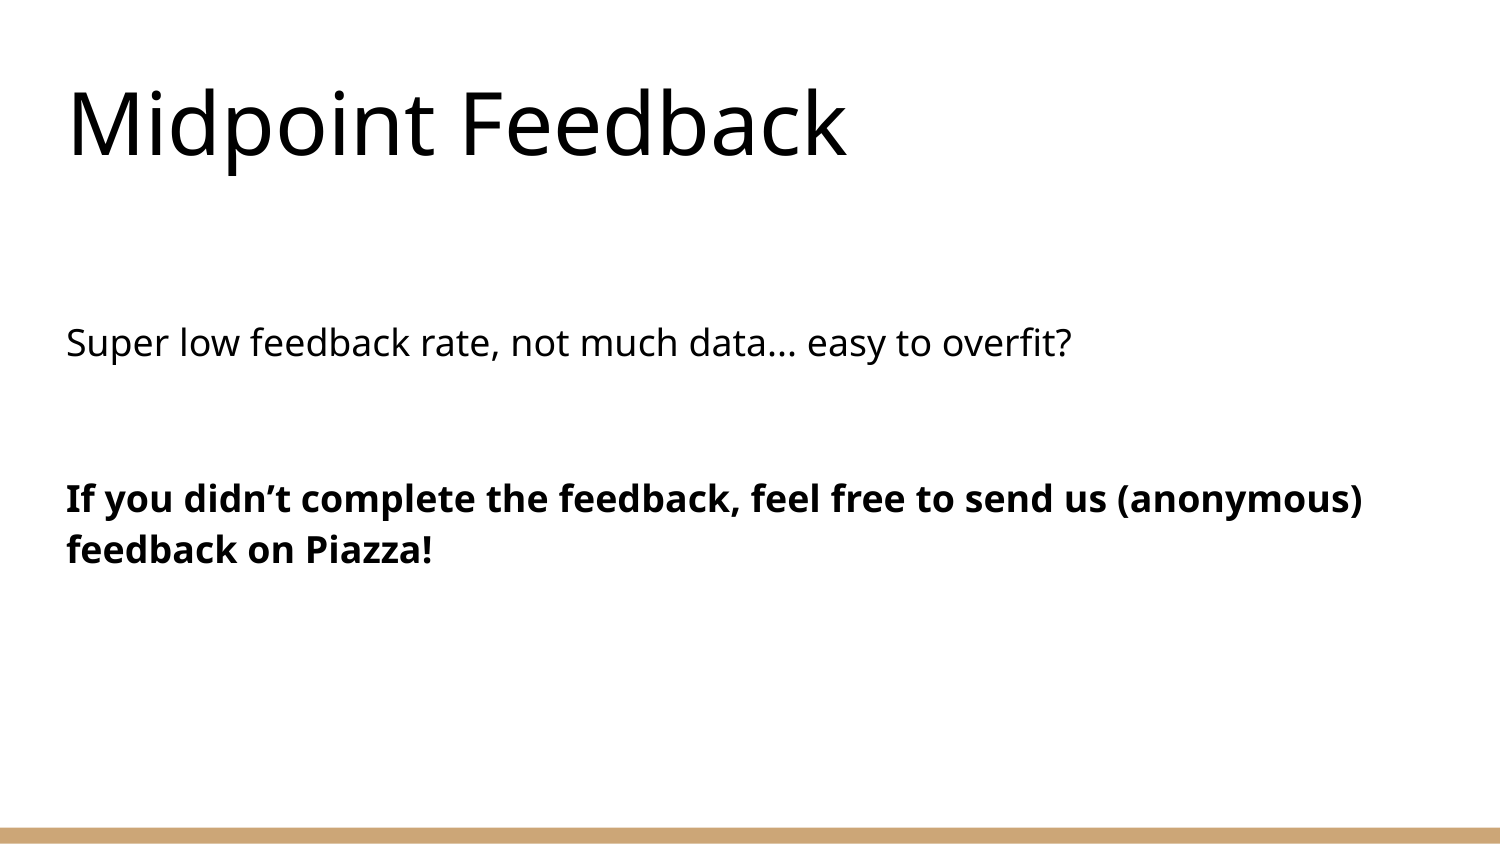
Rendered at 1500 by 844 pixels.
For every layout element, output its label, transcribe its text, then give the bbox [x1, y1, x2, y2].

title Midpoint Feedback [51, 51, 1449, 189]
list Super low feedback rate, not much data... easy to overfit? If you didn’t complete the feedback, feel free to send us (anonymous) feedback on Piazza! [51, 200, 1449, 787]
